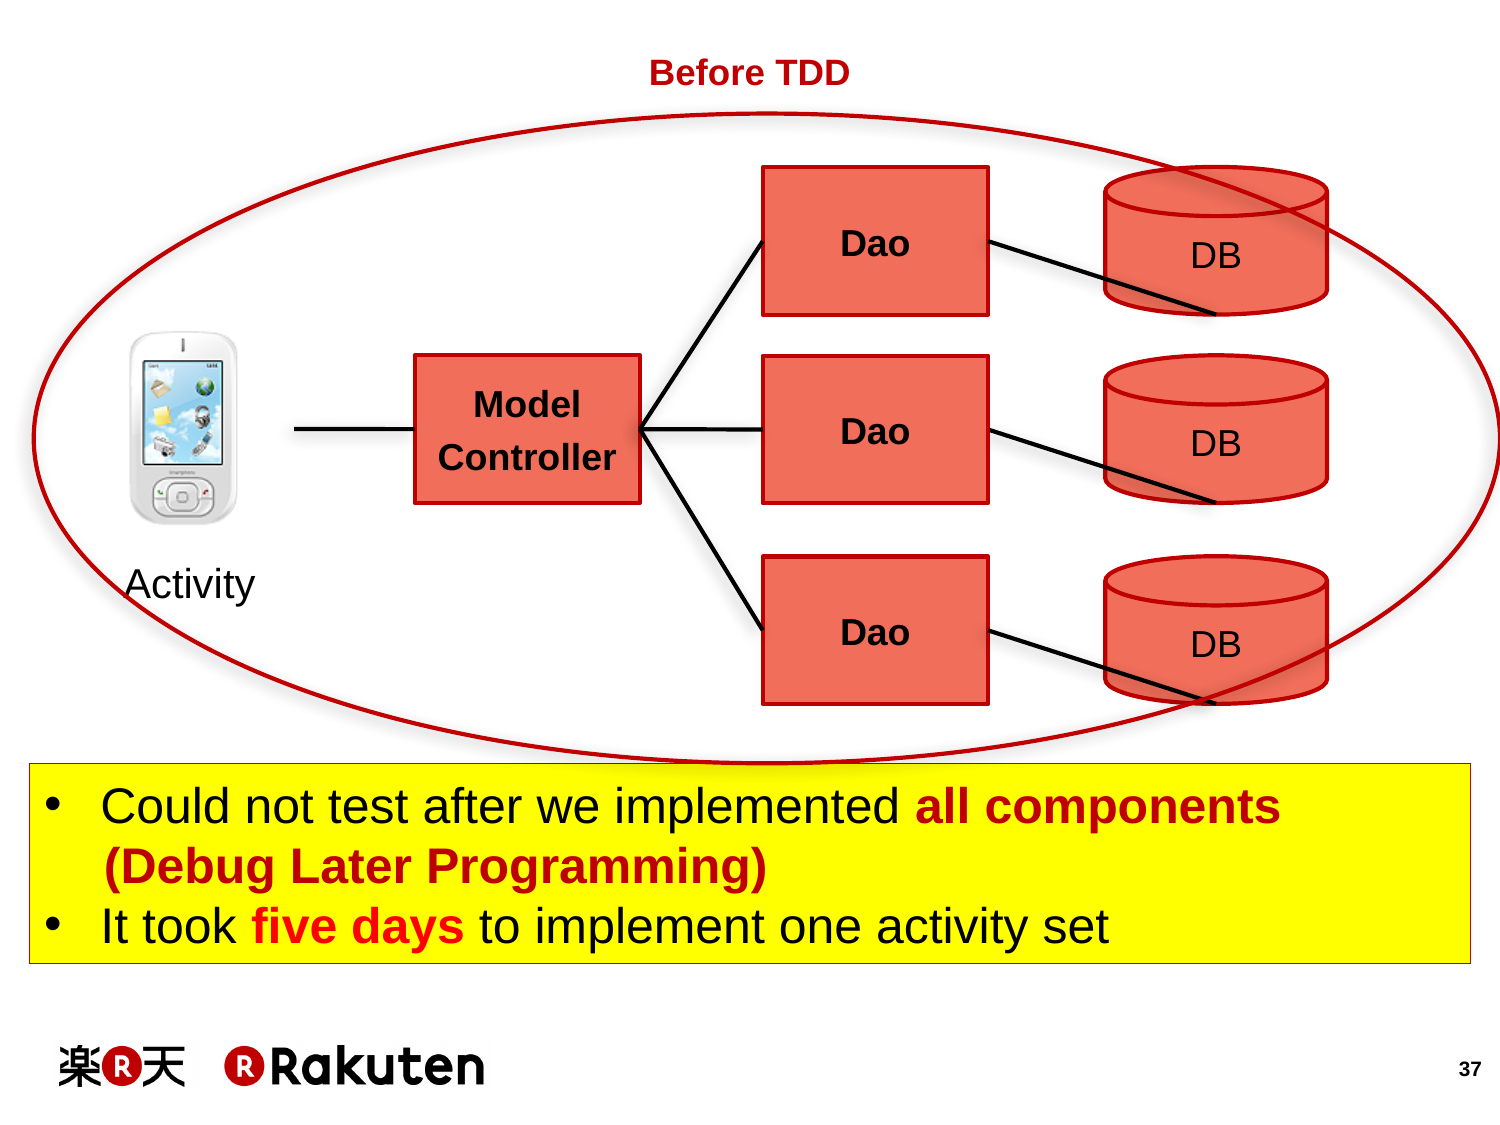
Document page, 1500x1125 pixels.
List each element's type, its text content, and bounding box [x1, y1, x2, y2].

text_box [639, 437, 763, 631]
text_box DB [1222, 658, 1330, 706]
text_box [33, 113, 1500, 764]
picture [84, 323, 295, 535]
text_box Could not test after we implemented all components (Debug Later Programming) It took five days to implement one activity set [29, 763, 1471, 964]
picture [53, 1039, 491, 1093]
text_box Activity [53, 543, 147, 631]
text_box DB [1182, 164, 1330, 227]
title Before TDD [59, 41, 1441, 101]
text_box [639, 240, 763, 430]
